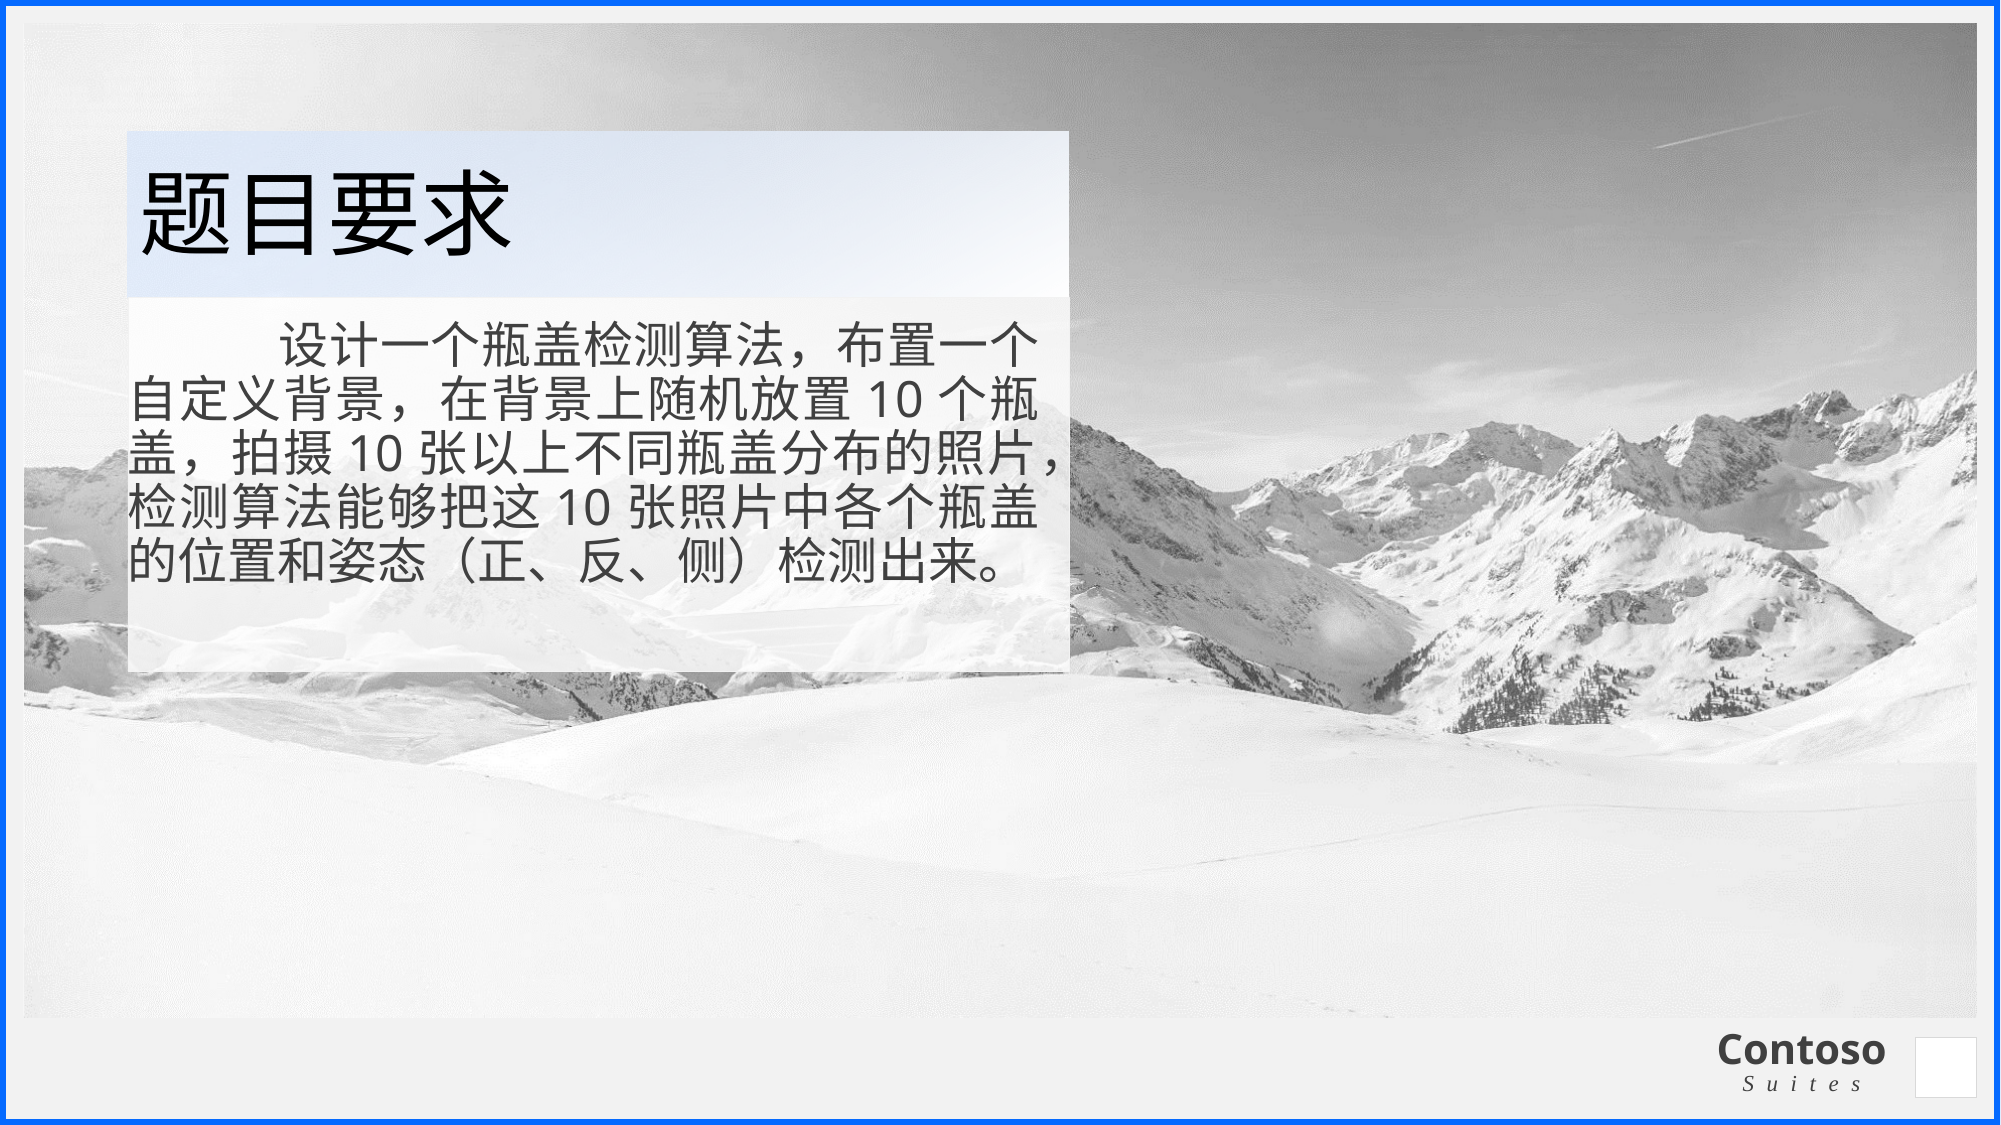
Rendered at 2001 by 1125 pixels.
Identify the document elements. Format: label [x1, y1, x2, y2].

picture [24, 23, 1977, 1018]
slide_number [1915, 1037, 1977, 1098]
